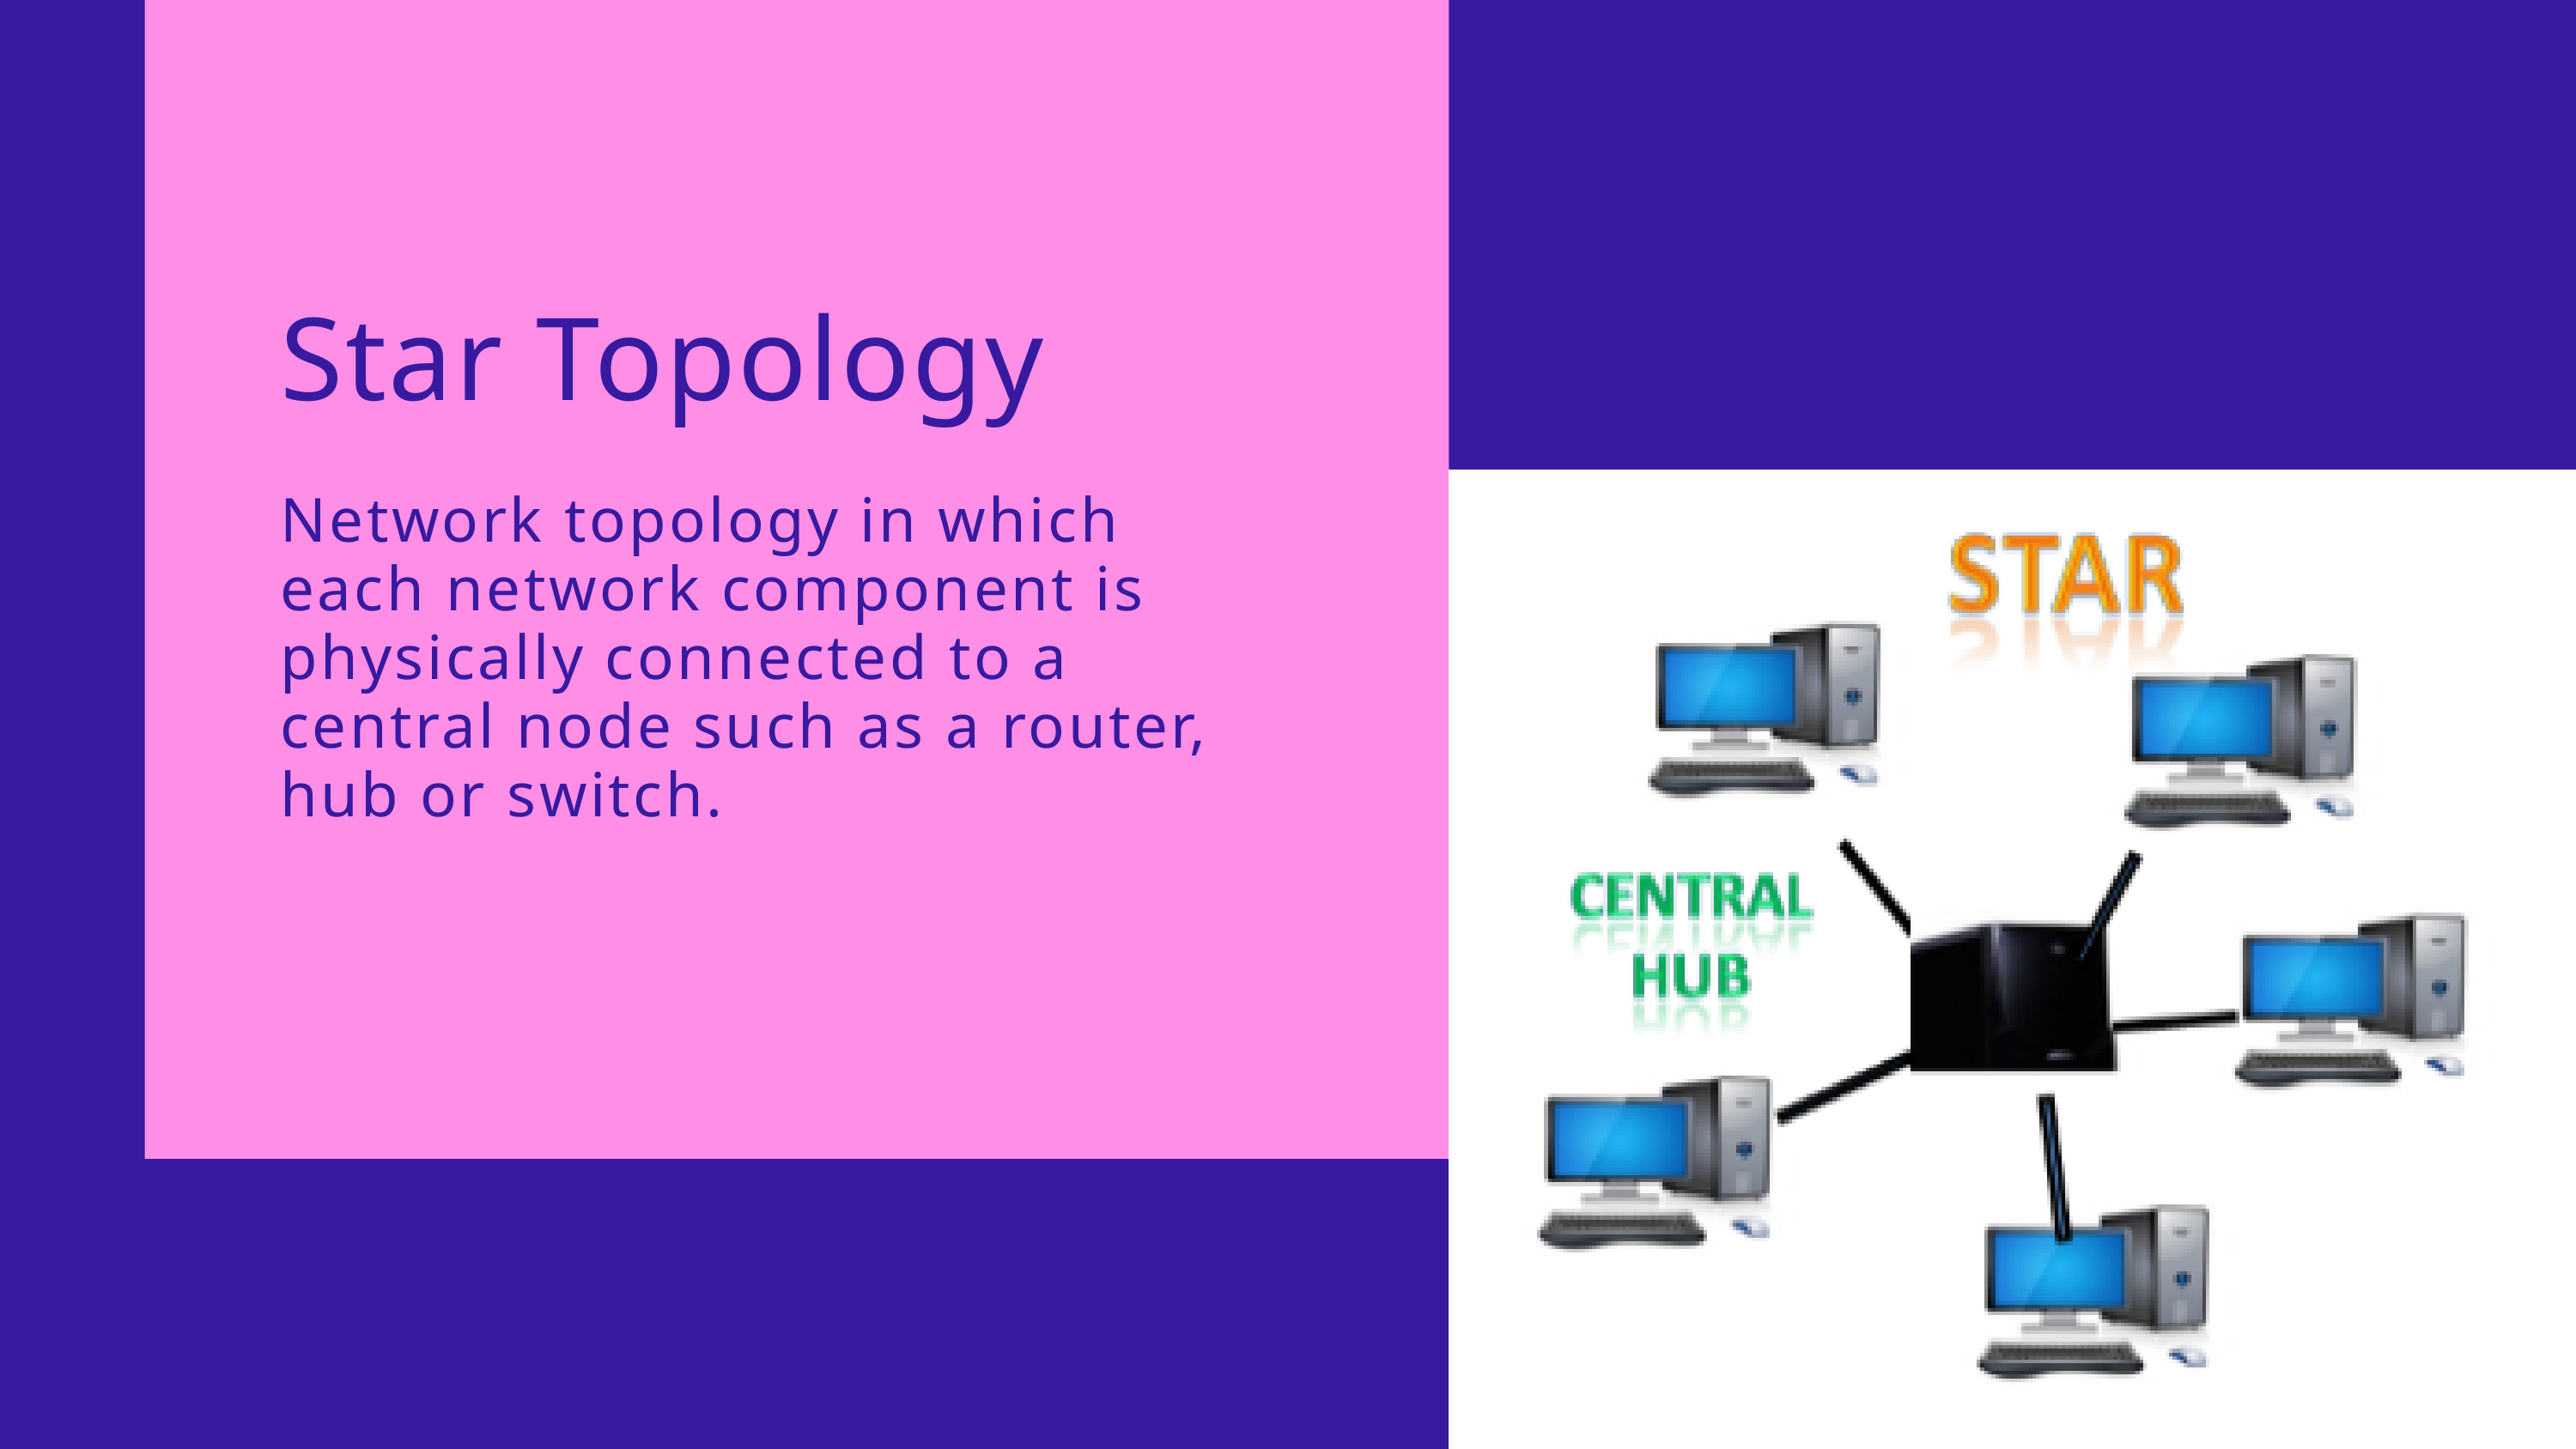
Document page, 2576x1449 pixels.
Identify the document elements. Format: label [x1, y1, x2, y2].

picture [1449, 470, 2576, 1449]
text_box [280, 295, 1289, 831]
text_box [144, 0, 1449, 1159]
